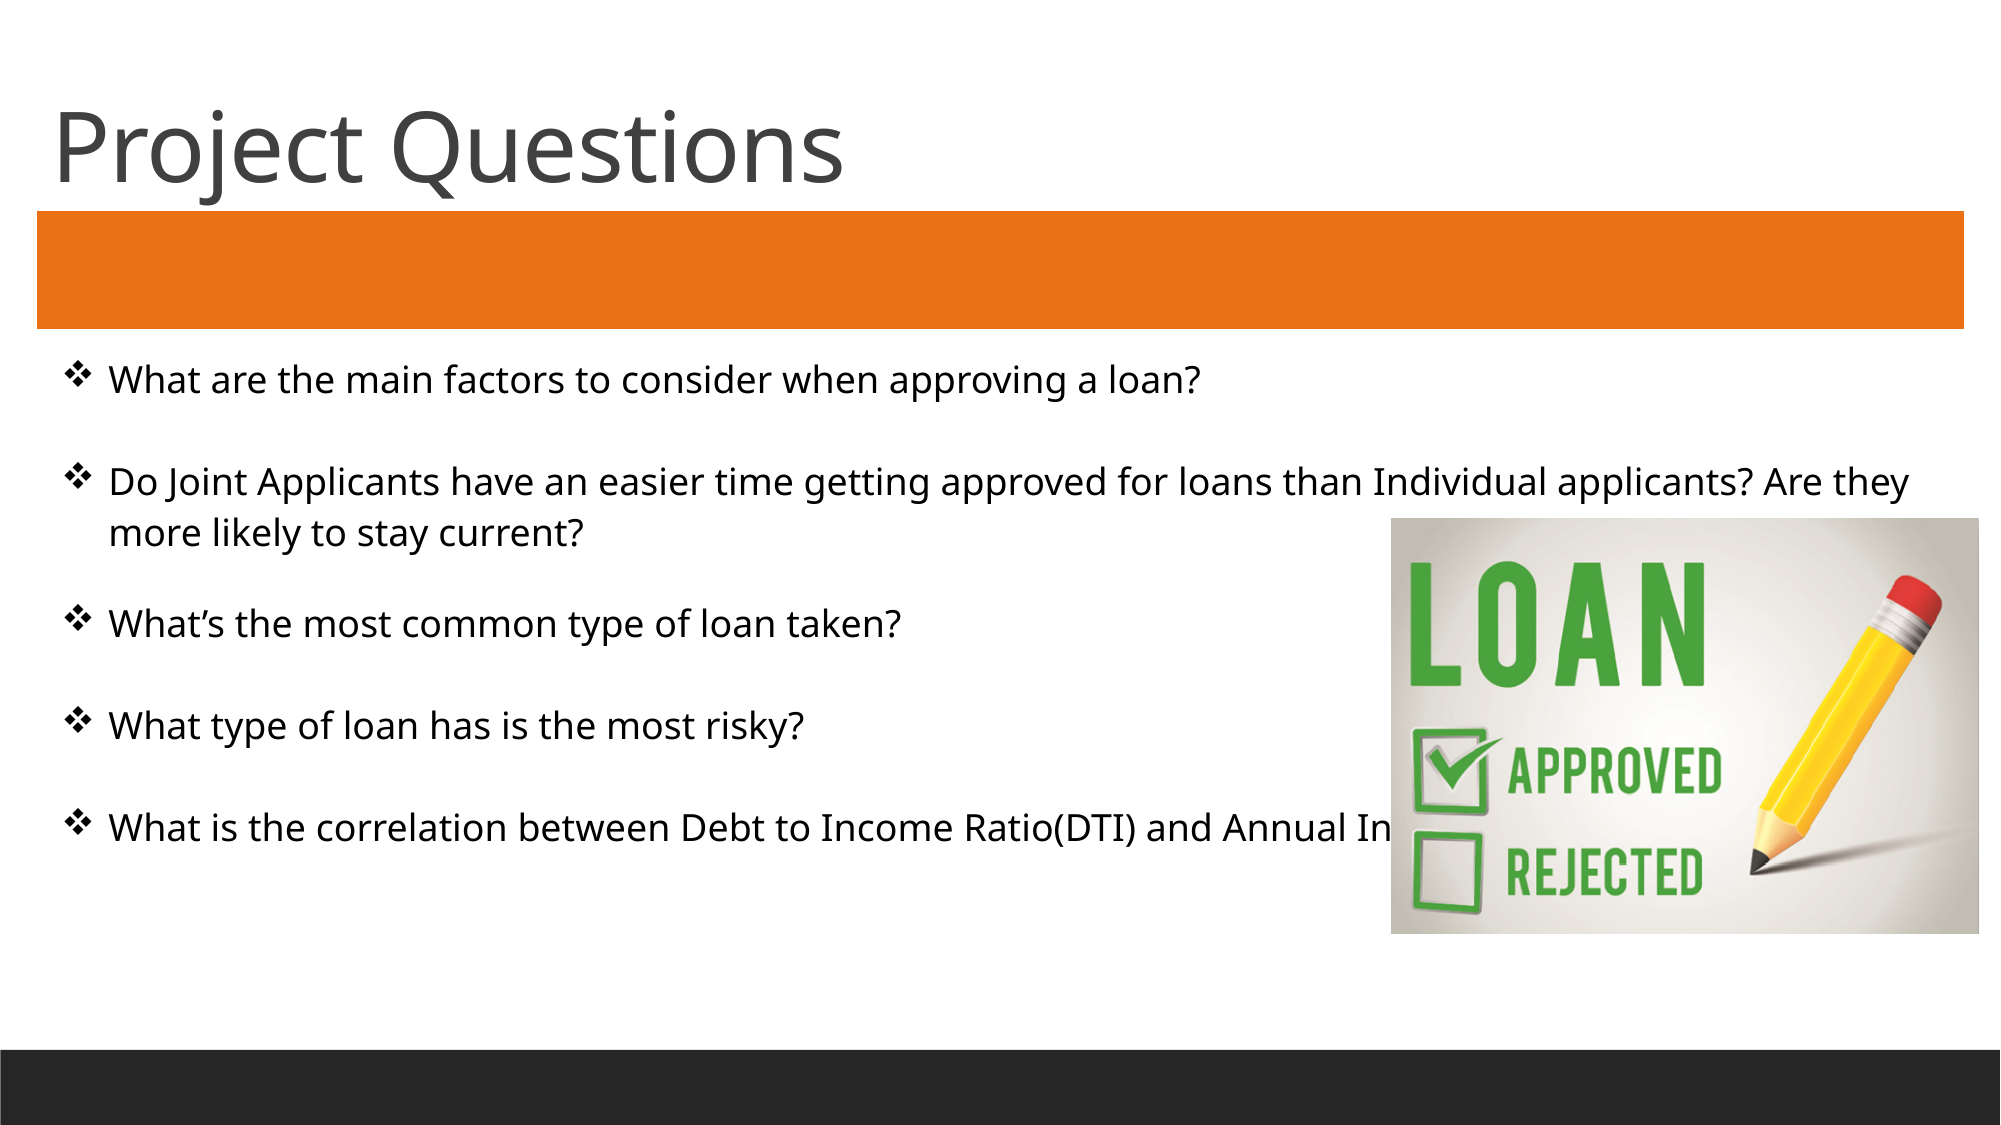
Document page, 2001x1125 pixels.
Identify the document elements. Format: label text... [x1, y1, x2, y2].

table_cell What are the main factors to consider when approving a loan? Do Joint Applicants have an easier time getting approved for loans than Individual applicants? Are they more likely to stay current? What’s the most common type of loan taken? What type of loan has is the most risky? What is the correlation between Debt to Income Ratio(DTI) and Annual Income? [37, 329, 1964, 917]
table_header [37, 211, 1964, 329]
picture [1390, 518, 1979, 935]
title Project Questions [36, 60, 1687, 211]
